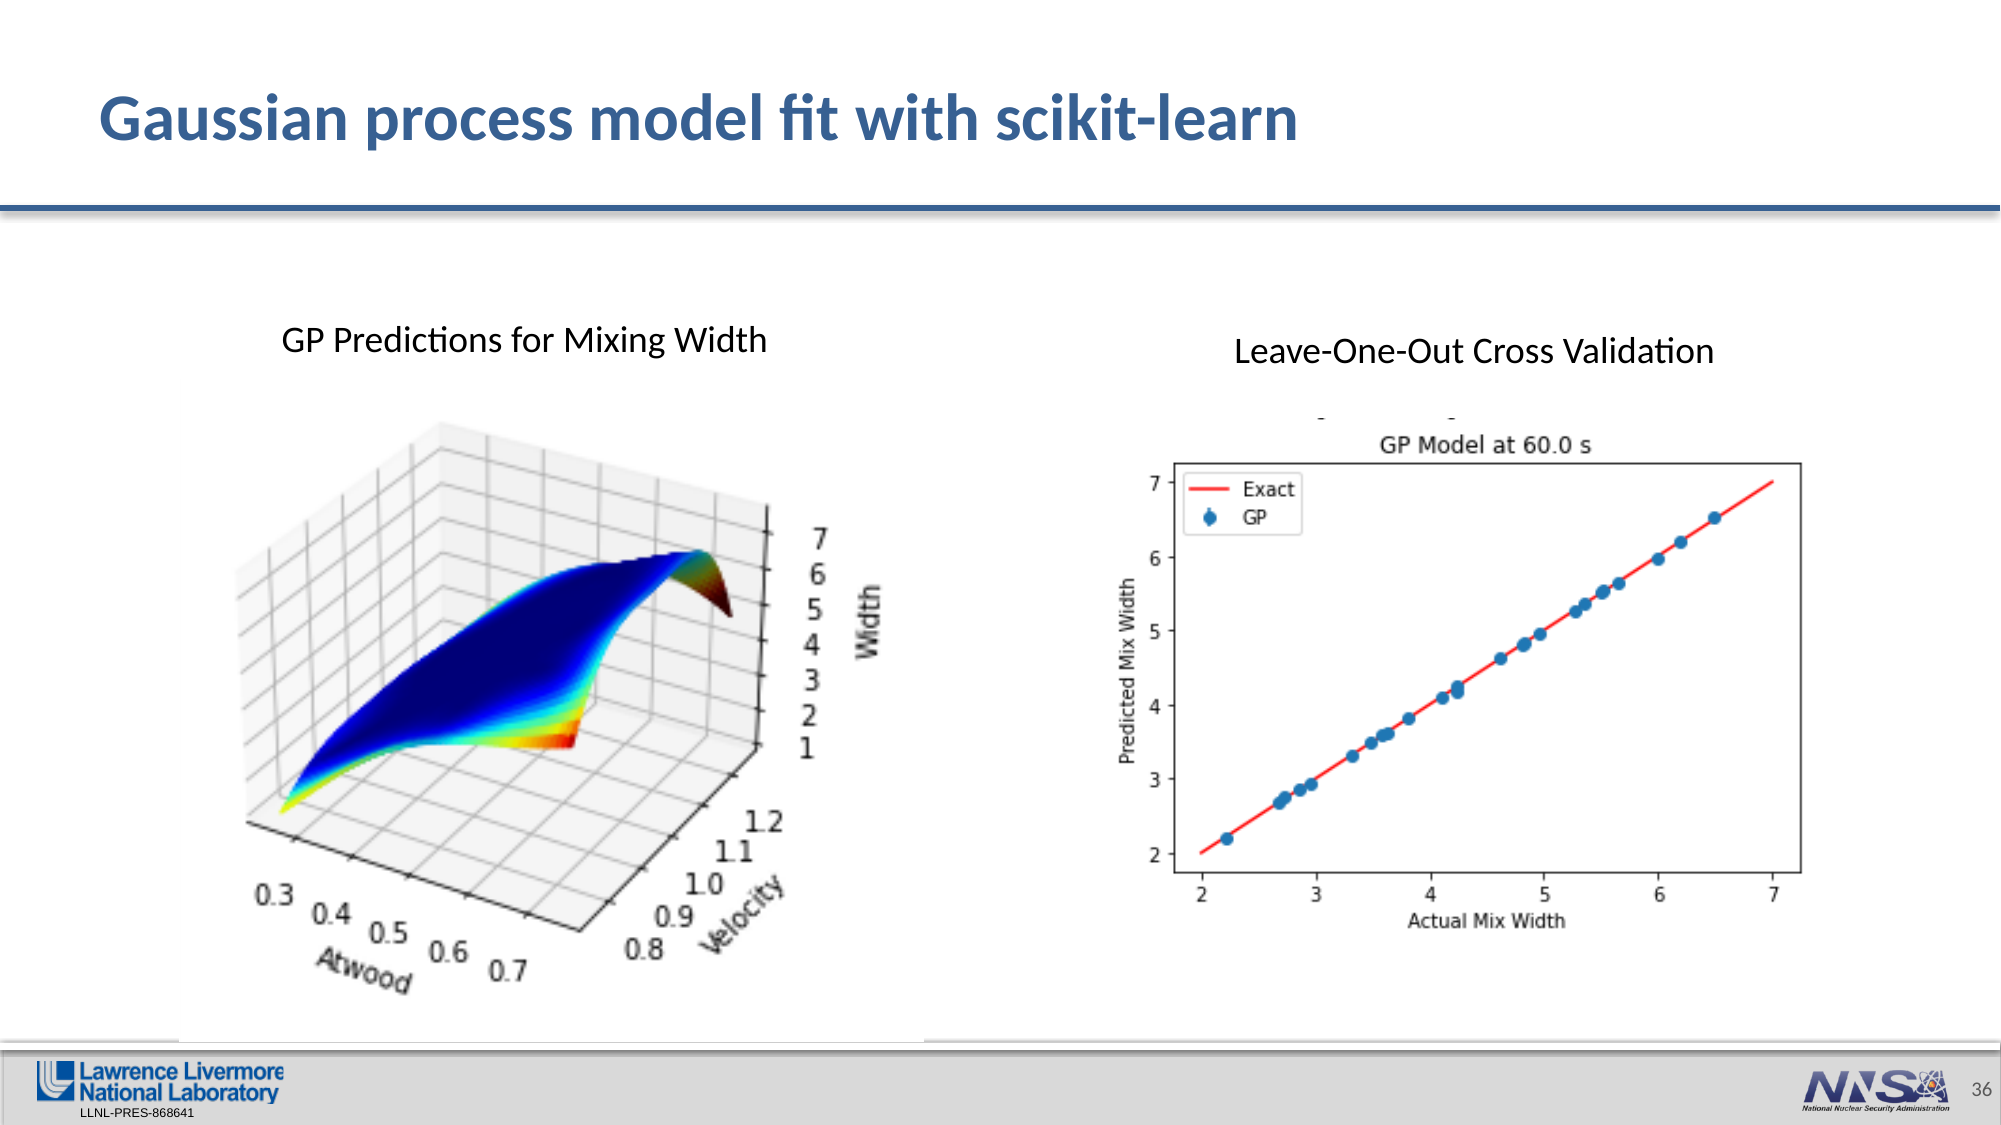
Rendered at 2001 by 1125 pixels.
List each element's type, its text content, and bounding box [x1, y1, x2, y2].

picture [1795, 1057, 1956, 1119]
picture [1097, 418, 1821, 951]
text_box Leave-One-Out Cross Validation [1182, 318, 1767, 379]
title Gaussian process model fit with scikit-learn [99, 36, 1900, 202]
text_box GP Predictions for Mixing Width [233, 307, 817, 368]
picture [179, 379, 924, 1042]
